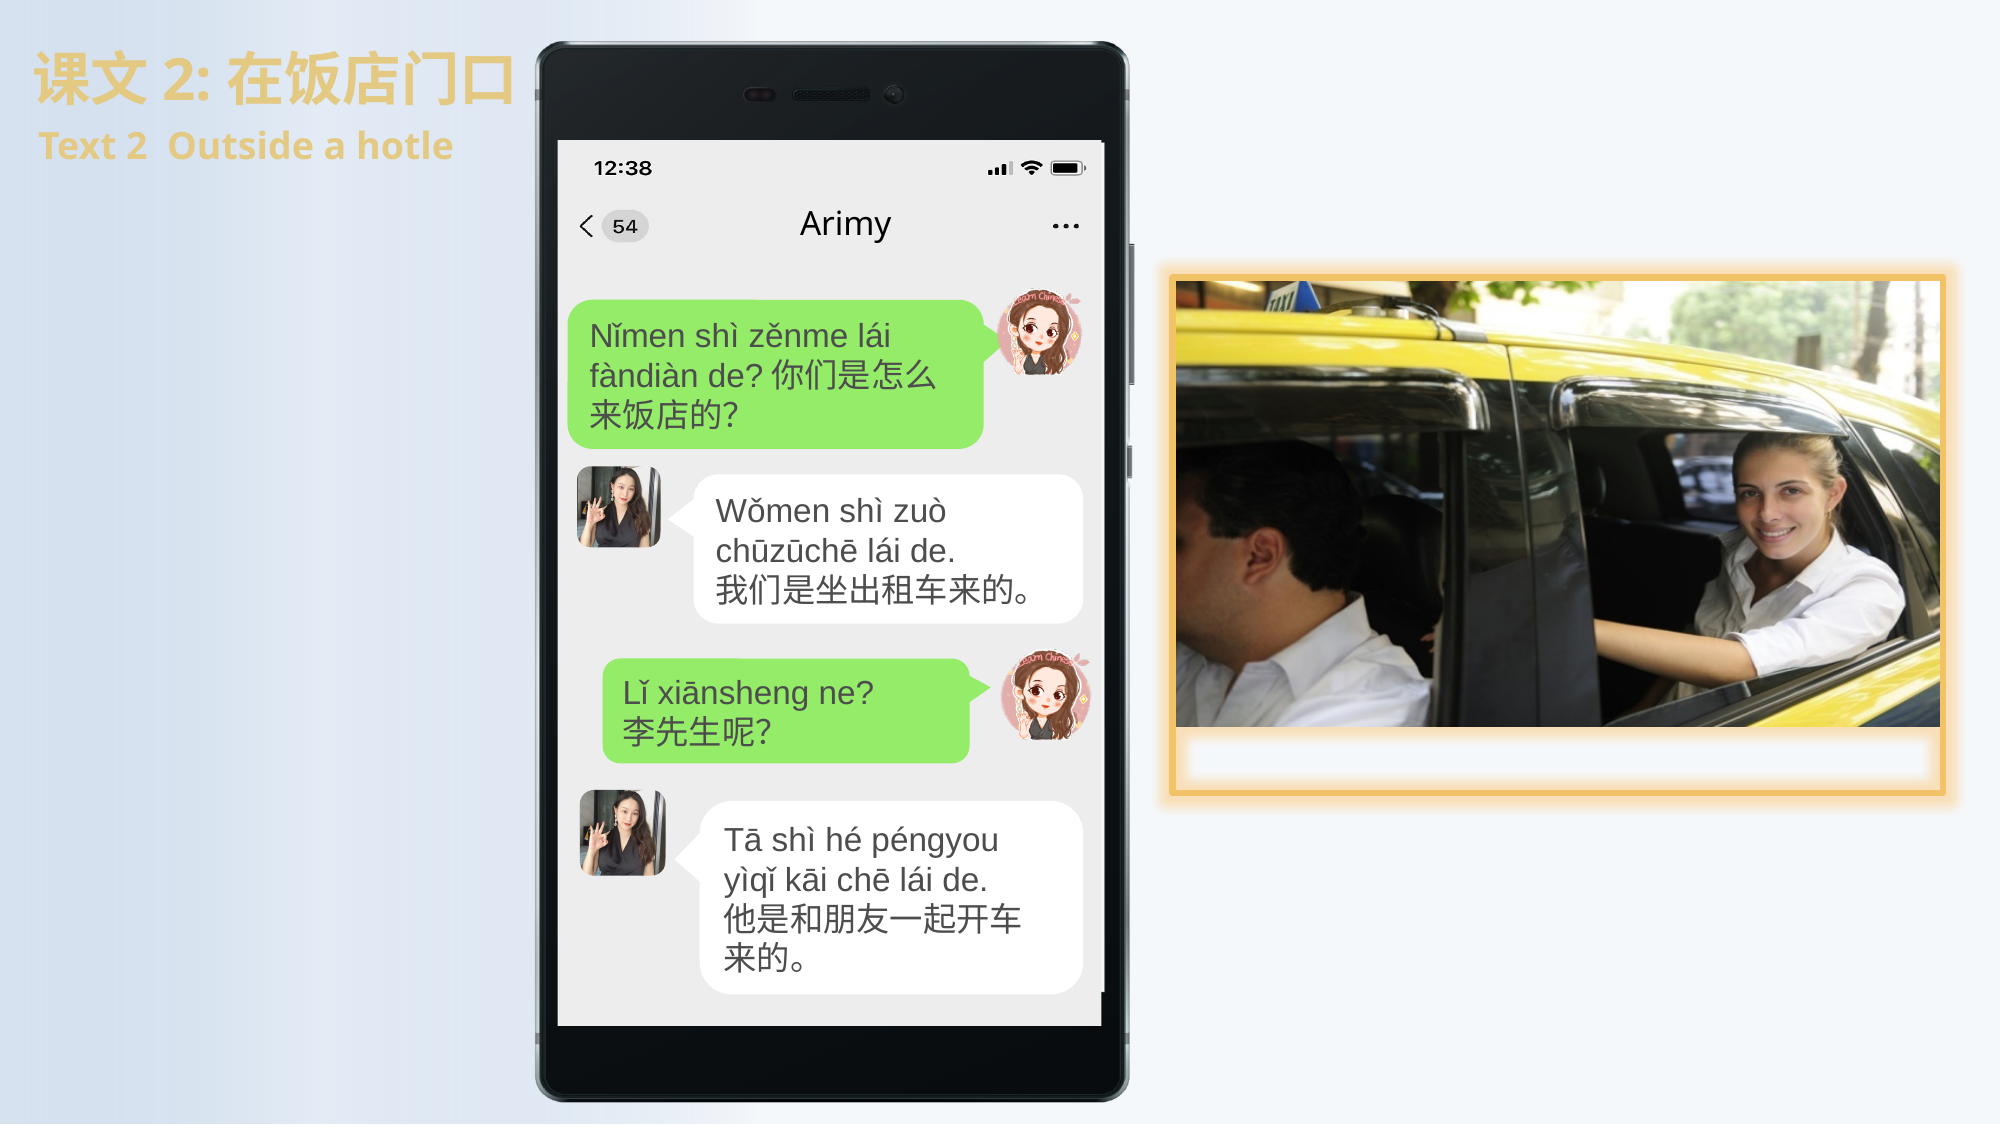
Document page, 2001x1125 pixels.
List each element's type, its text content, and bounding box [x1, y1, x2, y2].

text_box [577, 466, 1084, 626]
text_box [769, 194, 922, 251]
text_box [579, 789, 1084, 998]
text_box Text 2 Outside a hotle [23, 115, 470, 175]
picture [0, 0, 2001, 1125]
text_box 课文2:在饭店门口 [17, 35, 515, 120]
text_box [602, 636, 1108, 765]
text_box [567, 276, 1098, 451]
